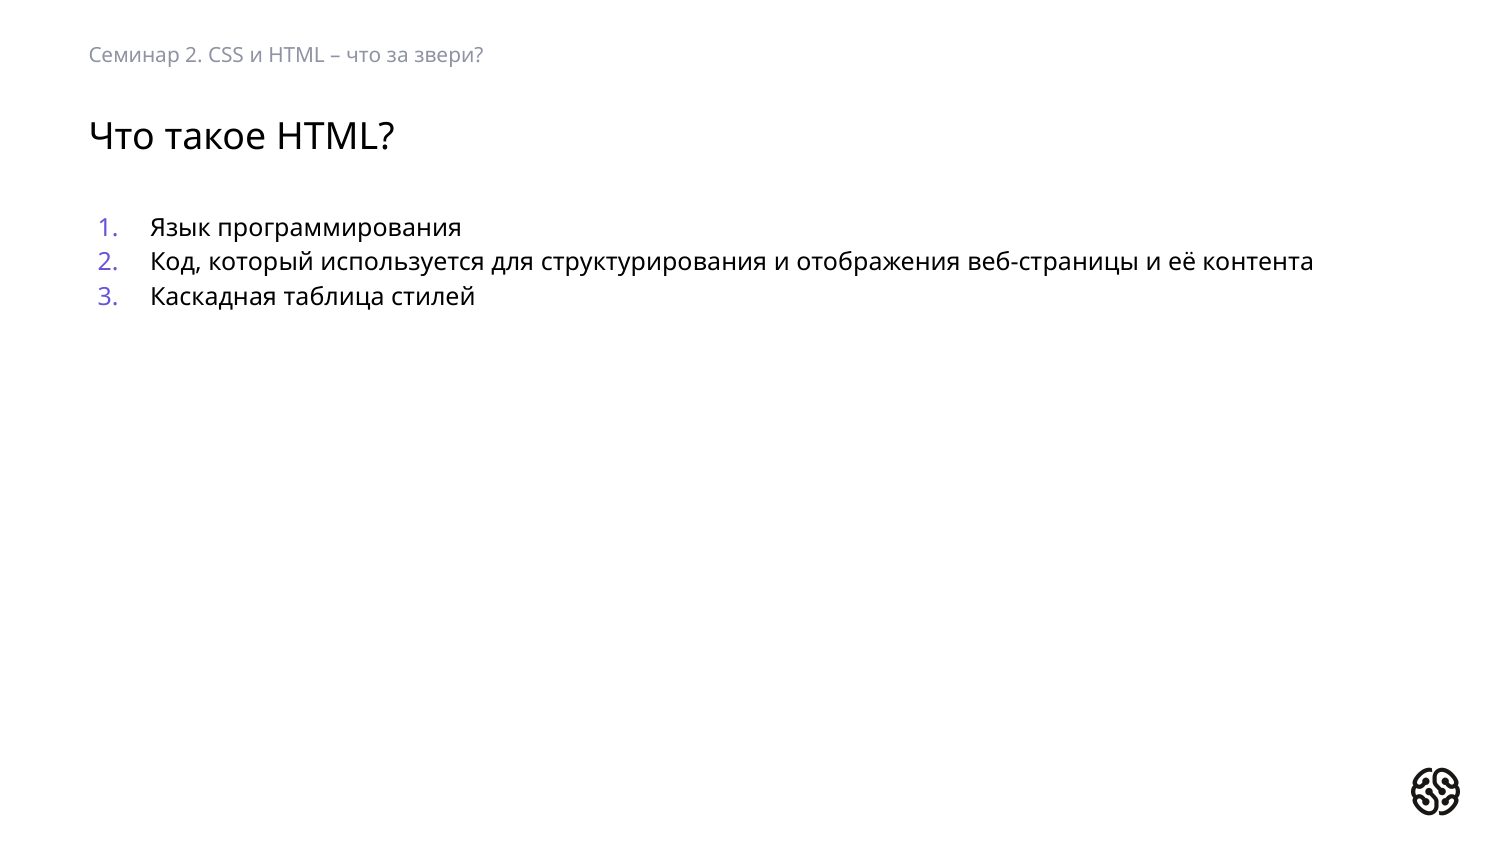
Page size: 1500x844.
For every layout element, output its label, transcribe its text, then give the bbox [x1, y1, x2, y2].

subtitle Язык программирования Код, который используется для структурирования и отображения веб-страницы и её контента Каскадная таблица стилей [88, 260, 1412, 739]
subtitle Семинар 2. CSS и HTML – что за звери? [88, 24, 1412, 84]
picture [1411, 767, 1460, 816]
title Что такое HTML? [88, 118, 1412, 260]
